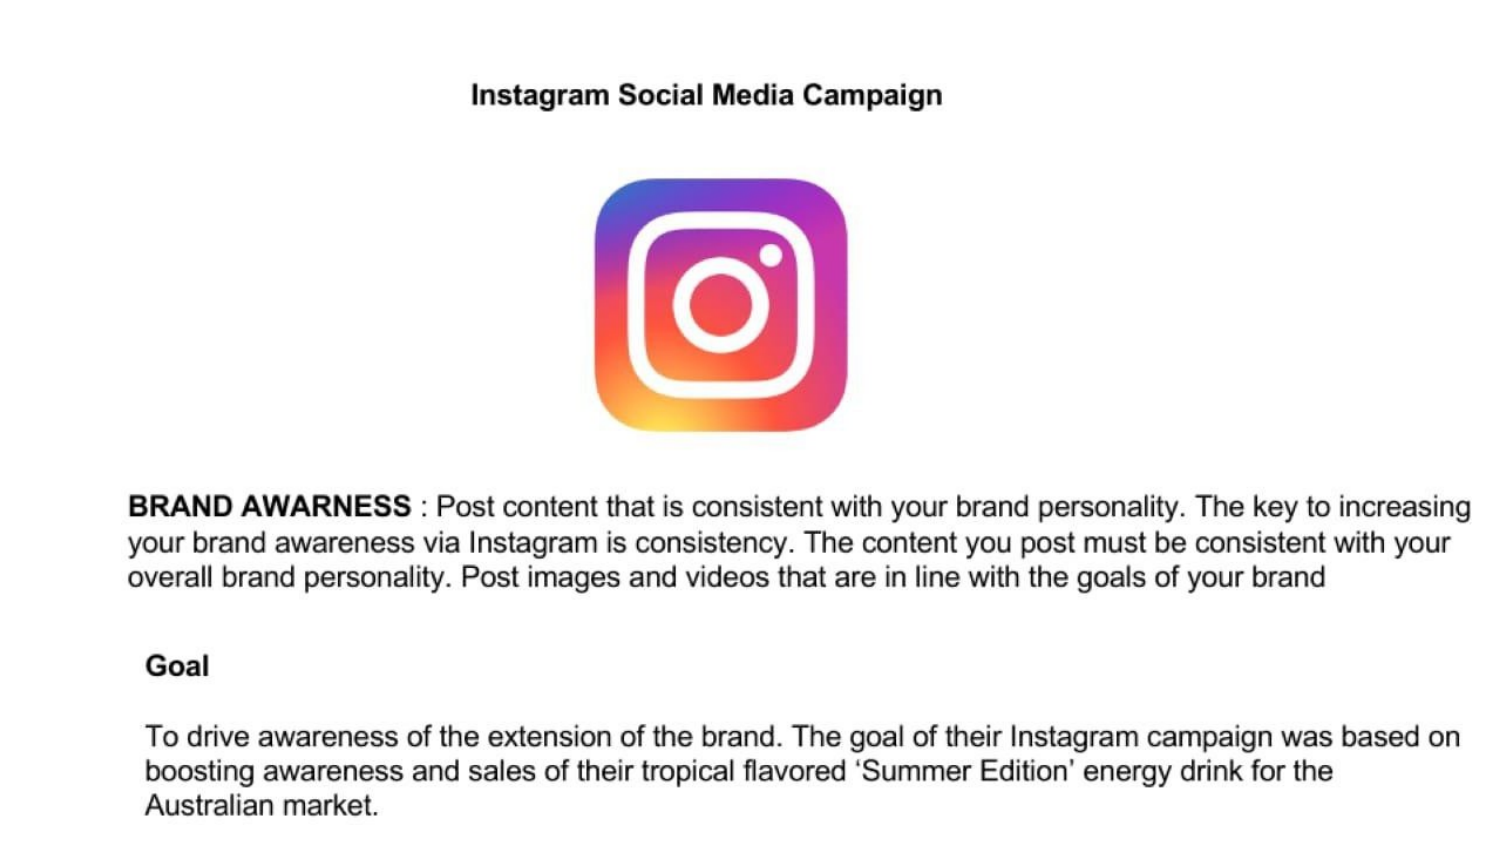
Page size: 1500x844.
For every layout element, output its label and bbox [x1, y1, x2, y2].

picture [121, 74, 1473, 826]
